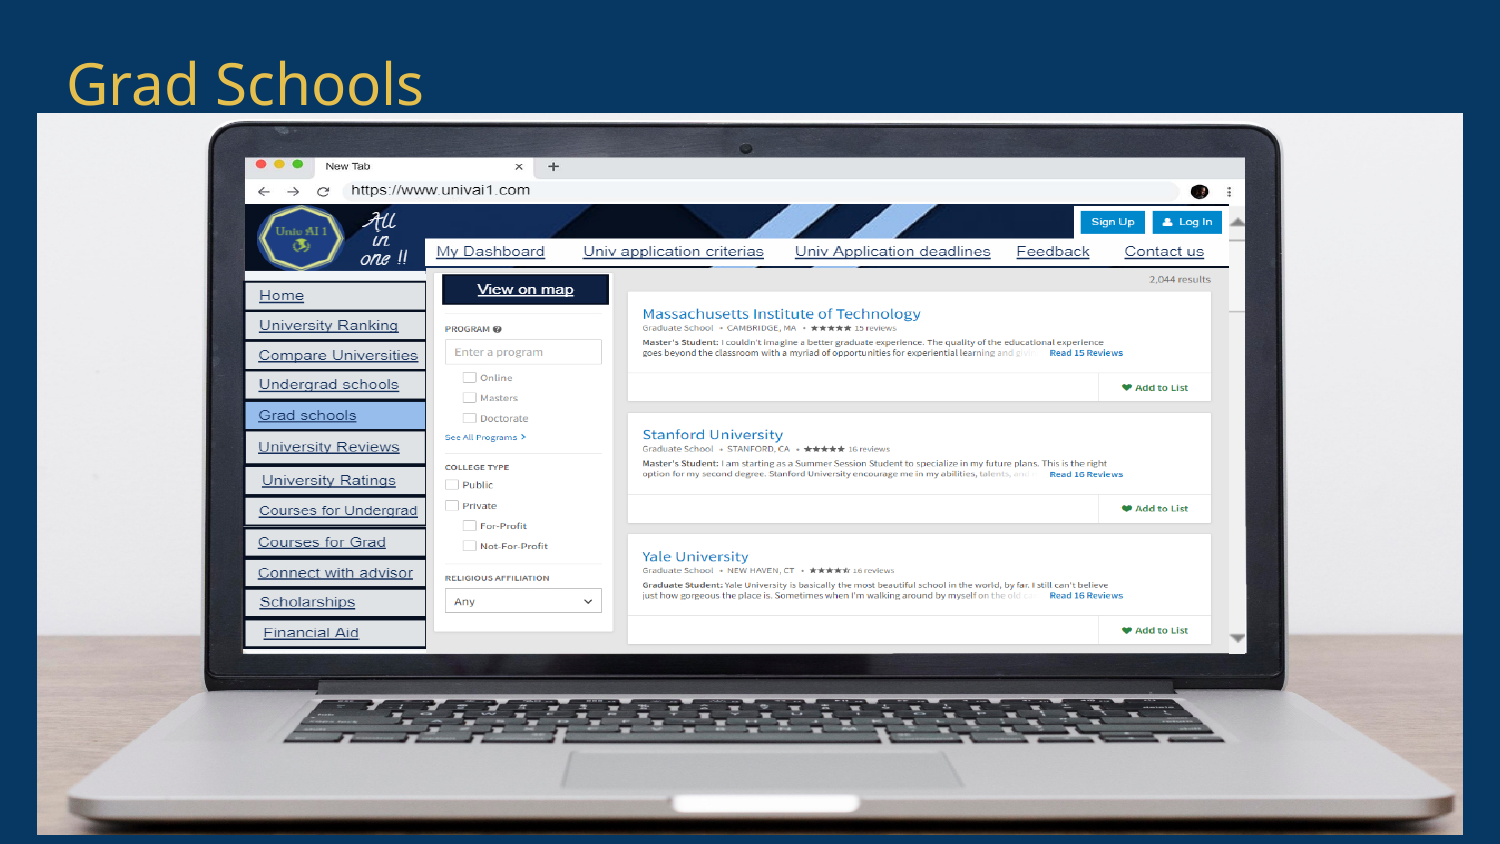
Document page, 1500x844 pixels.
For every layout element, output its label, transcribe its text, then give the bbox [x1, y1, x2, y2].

title Grad Schools [51, 32, 1449, 111]
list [36, 112, 1464, 835]
